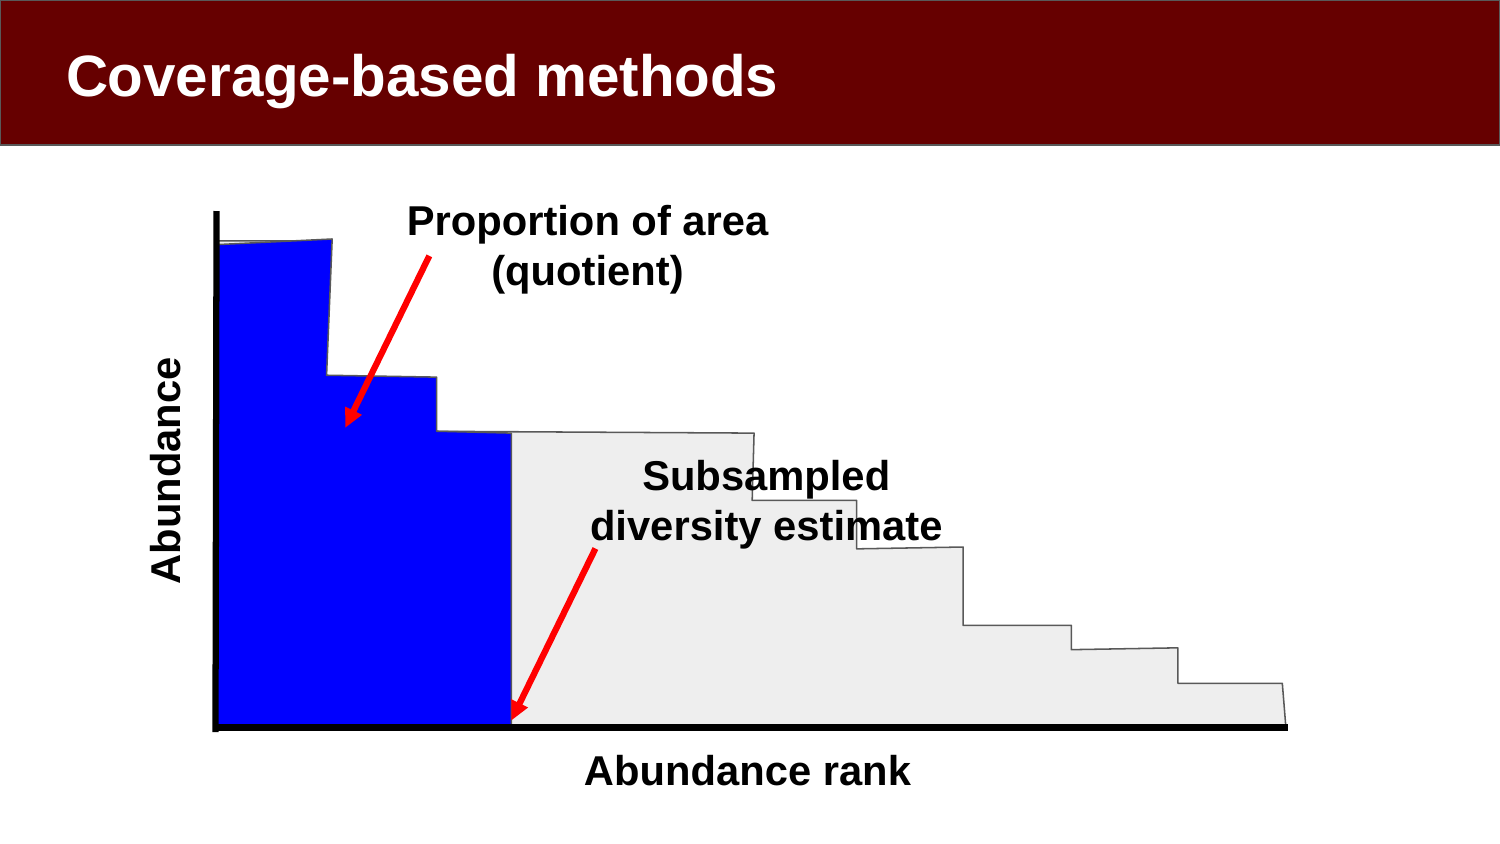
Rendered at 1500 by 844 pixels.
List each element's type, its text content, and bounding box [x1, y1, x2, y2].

text_box Abundance [123, 211, 205, 731]
text_box [468, 431, 1286, 724]
title Coverage-based methods [51, 23, 1449, 117]
text_box [221, 240, 291, 244]
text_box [345, 255, 430, 428]
text_box [221, 238, 512, 724]
text_box [0, 0, 1500, 145]
text_box Subsampled diversity estimate [568, 433, 965, 520]
text_box Proportion of area (quotient) [389, 178, 786, 264]
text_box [511, 548, 596, 721]
text_box Abundance rank [215, 735, 1280, 814]
